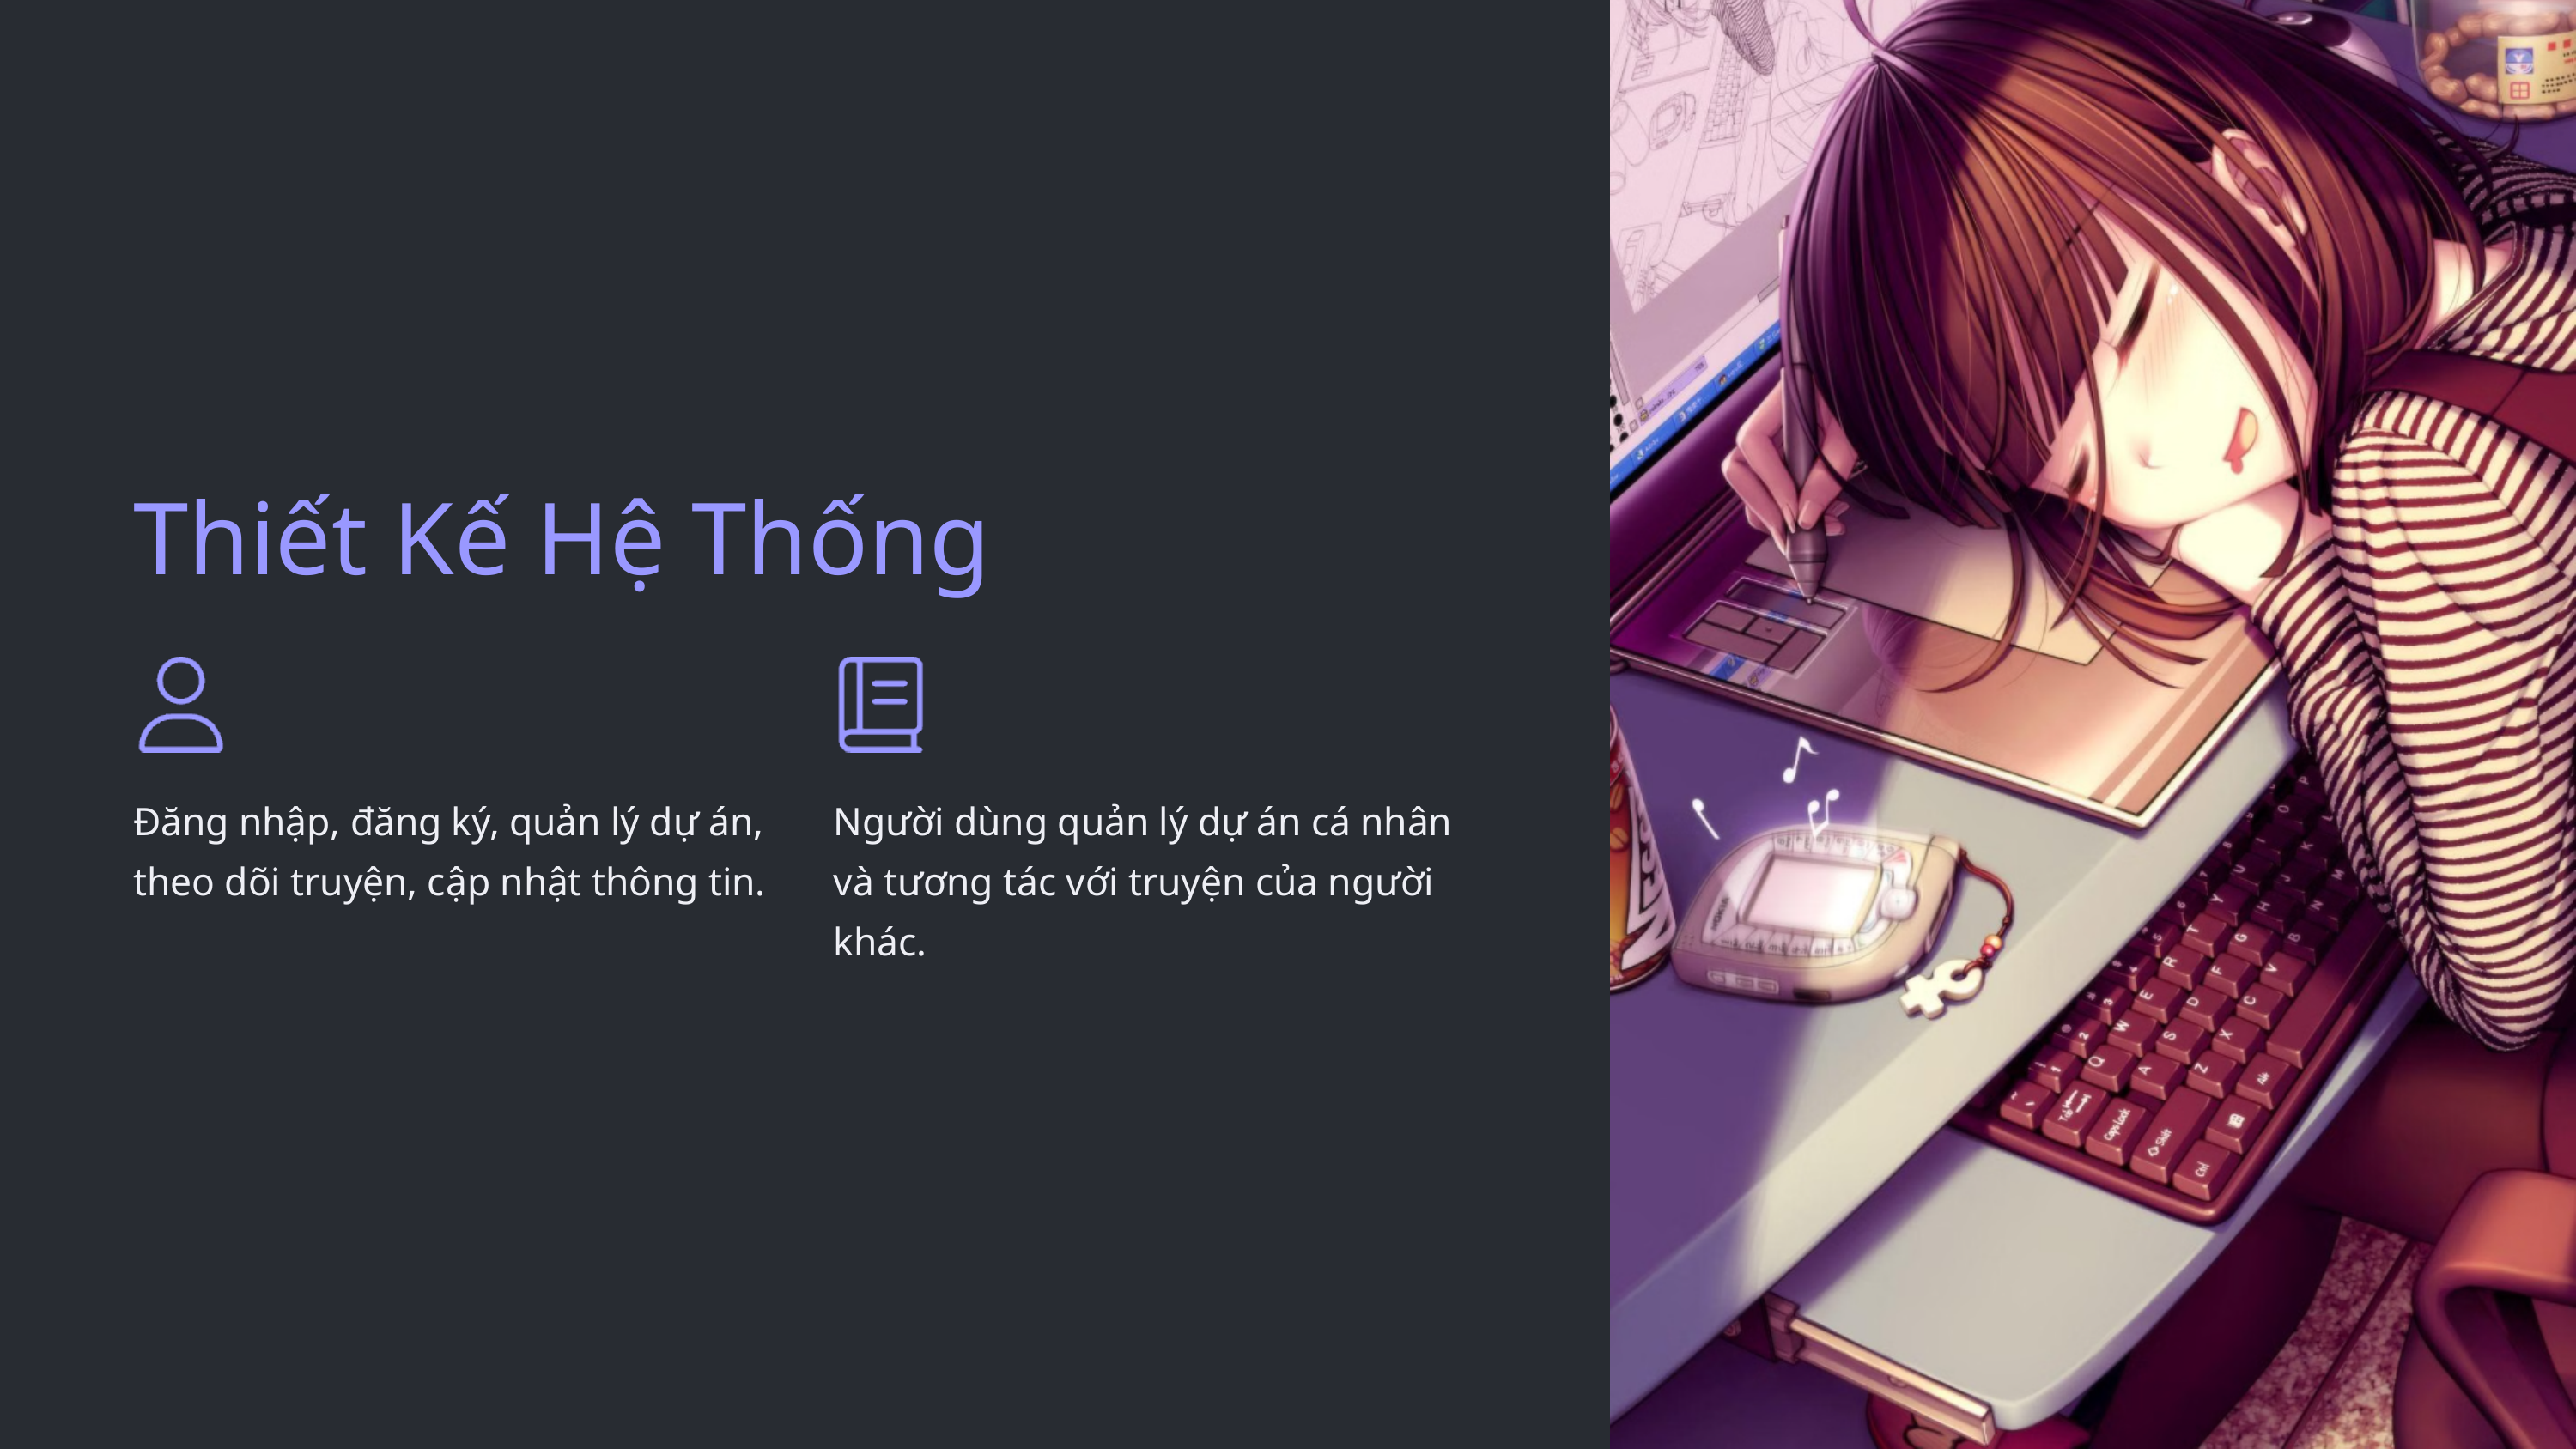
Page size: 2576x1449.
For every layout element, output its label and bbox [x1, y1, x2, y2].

text_box [0, 0, 2576, 1449]
text_box [833, 790, 1477, 974]
text_box [133, 790, 777, 974]
text_box [133, 474, 1138, 632]
